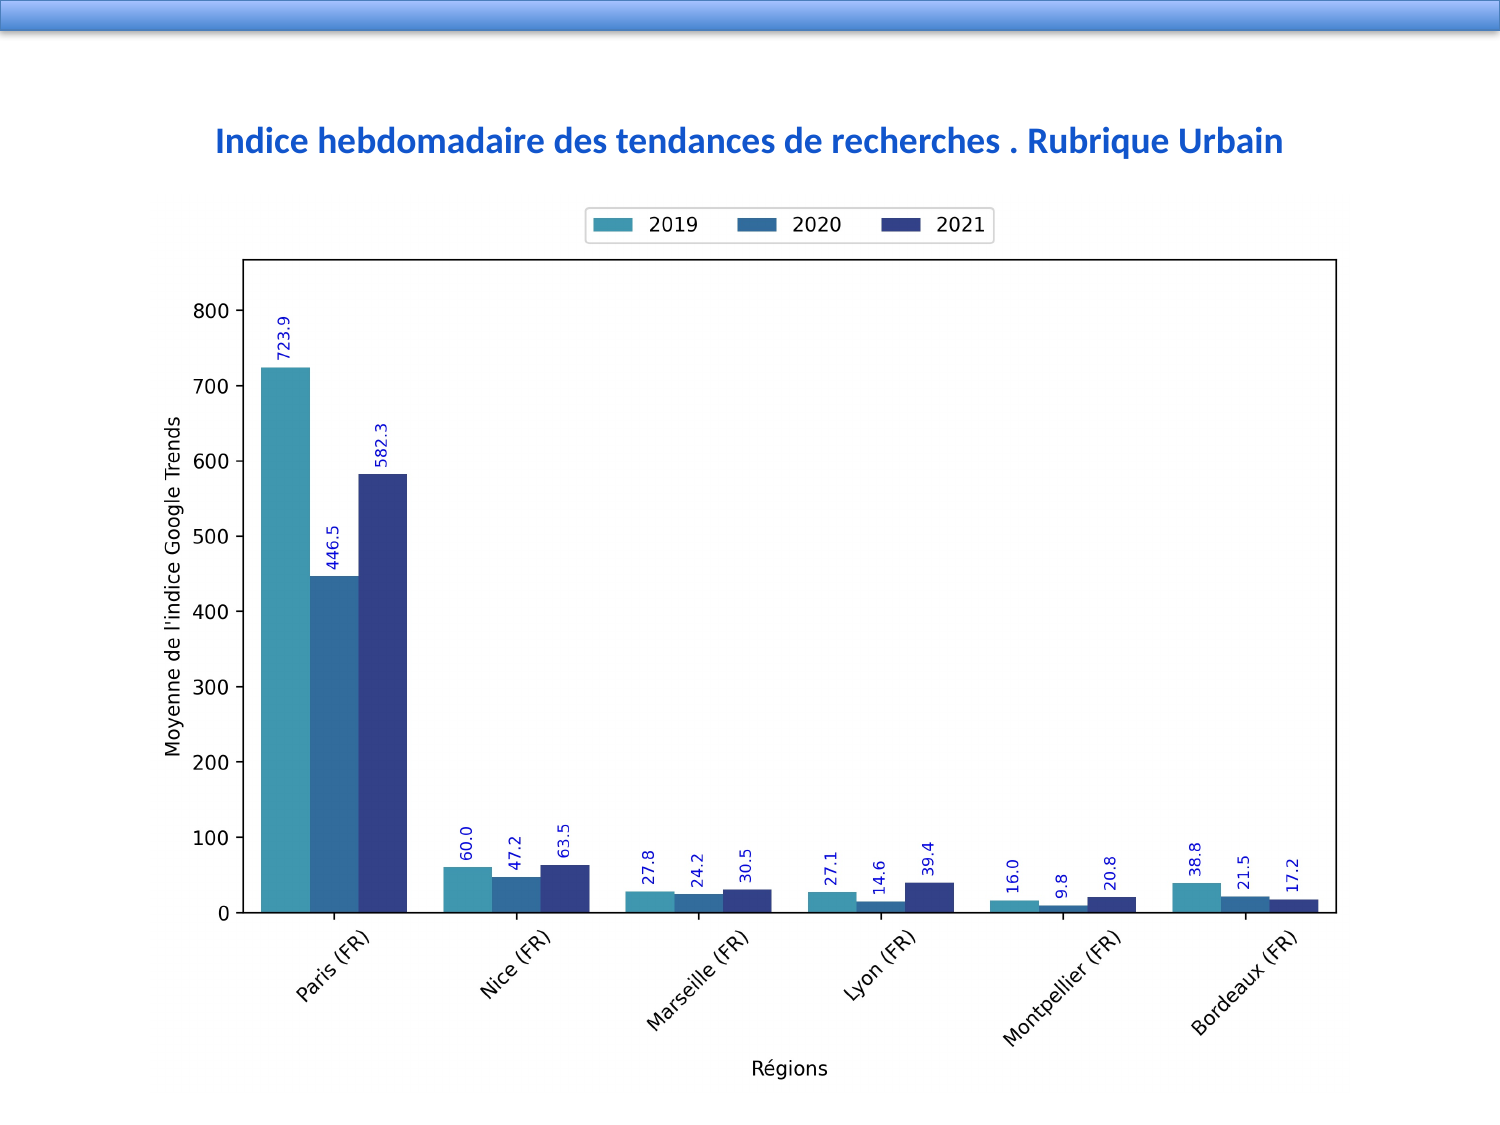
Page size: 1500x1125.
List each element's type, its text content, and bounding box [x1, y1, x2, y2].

text_box [0, 0, 1500, 31]
picture [149, 194, 1351, 1093]
title Indice hebdomadaire des tendances de recherches . Rubrique Urbain [75, 45, 1425, 233]
